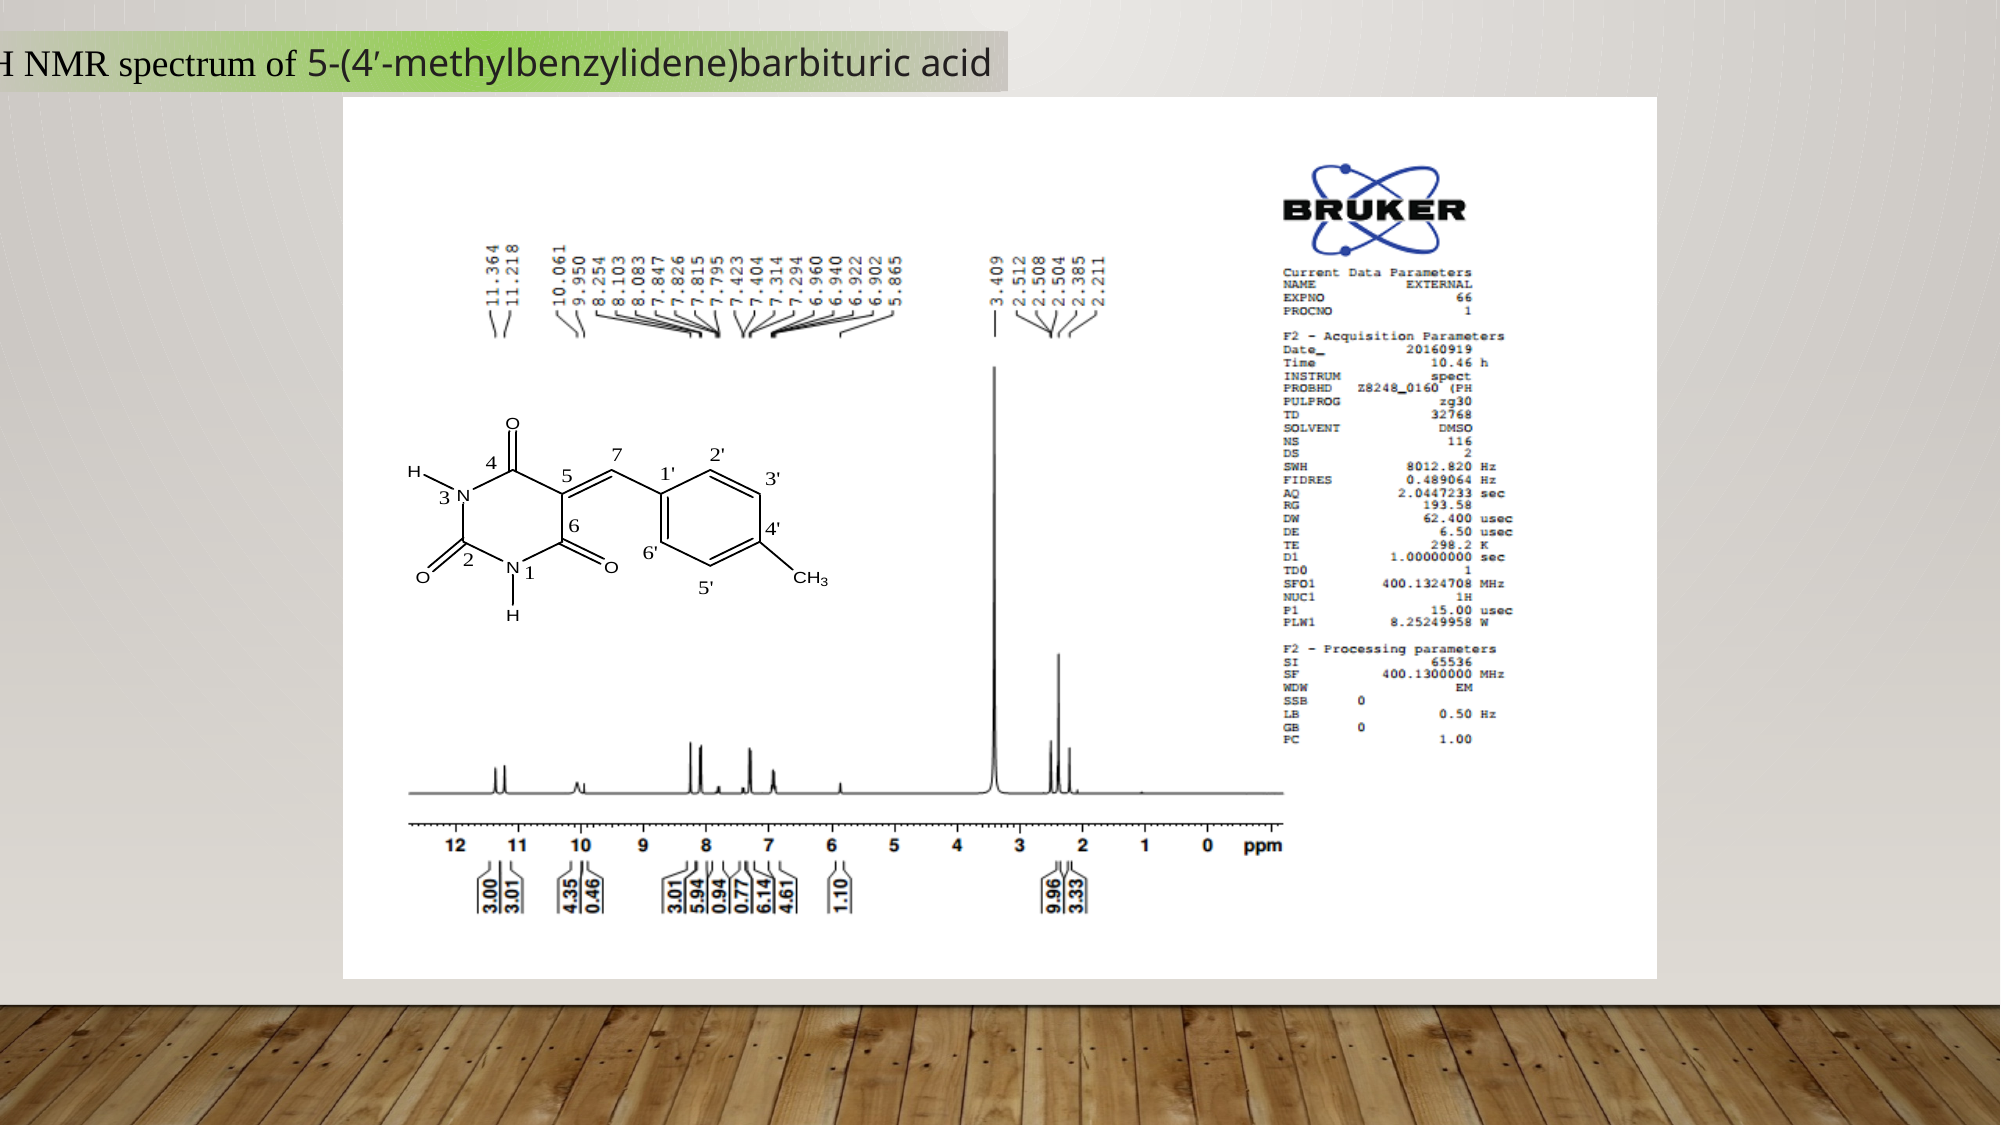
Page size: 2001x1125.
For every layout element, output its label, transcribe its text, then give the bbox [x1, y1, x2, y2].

text_box 1H NMR spectrum of 5-(4′-methylbenzylidene)barbituric acid [0, 31, 1008, 92]
picture [343, 97, 1657, 979]
picture [0, 1005, 2000, 1125]
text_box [403, 414, 833, 628]
